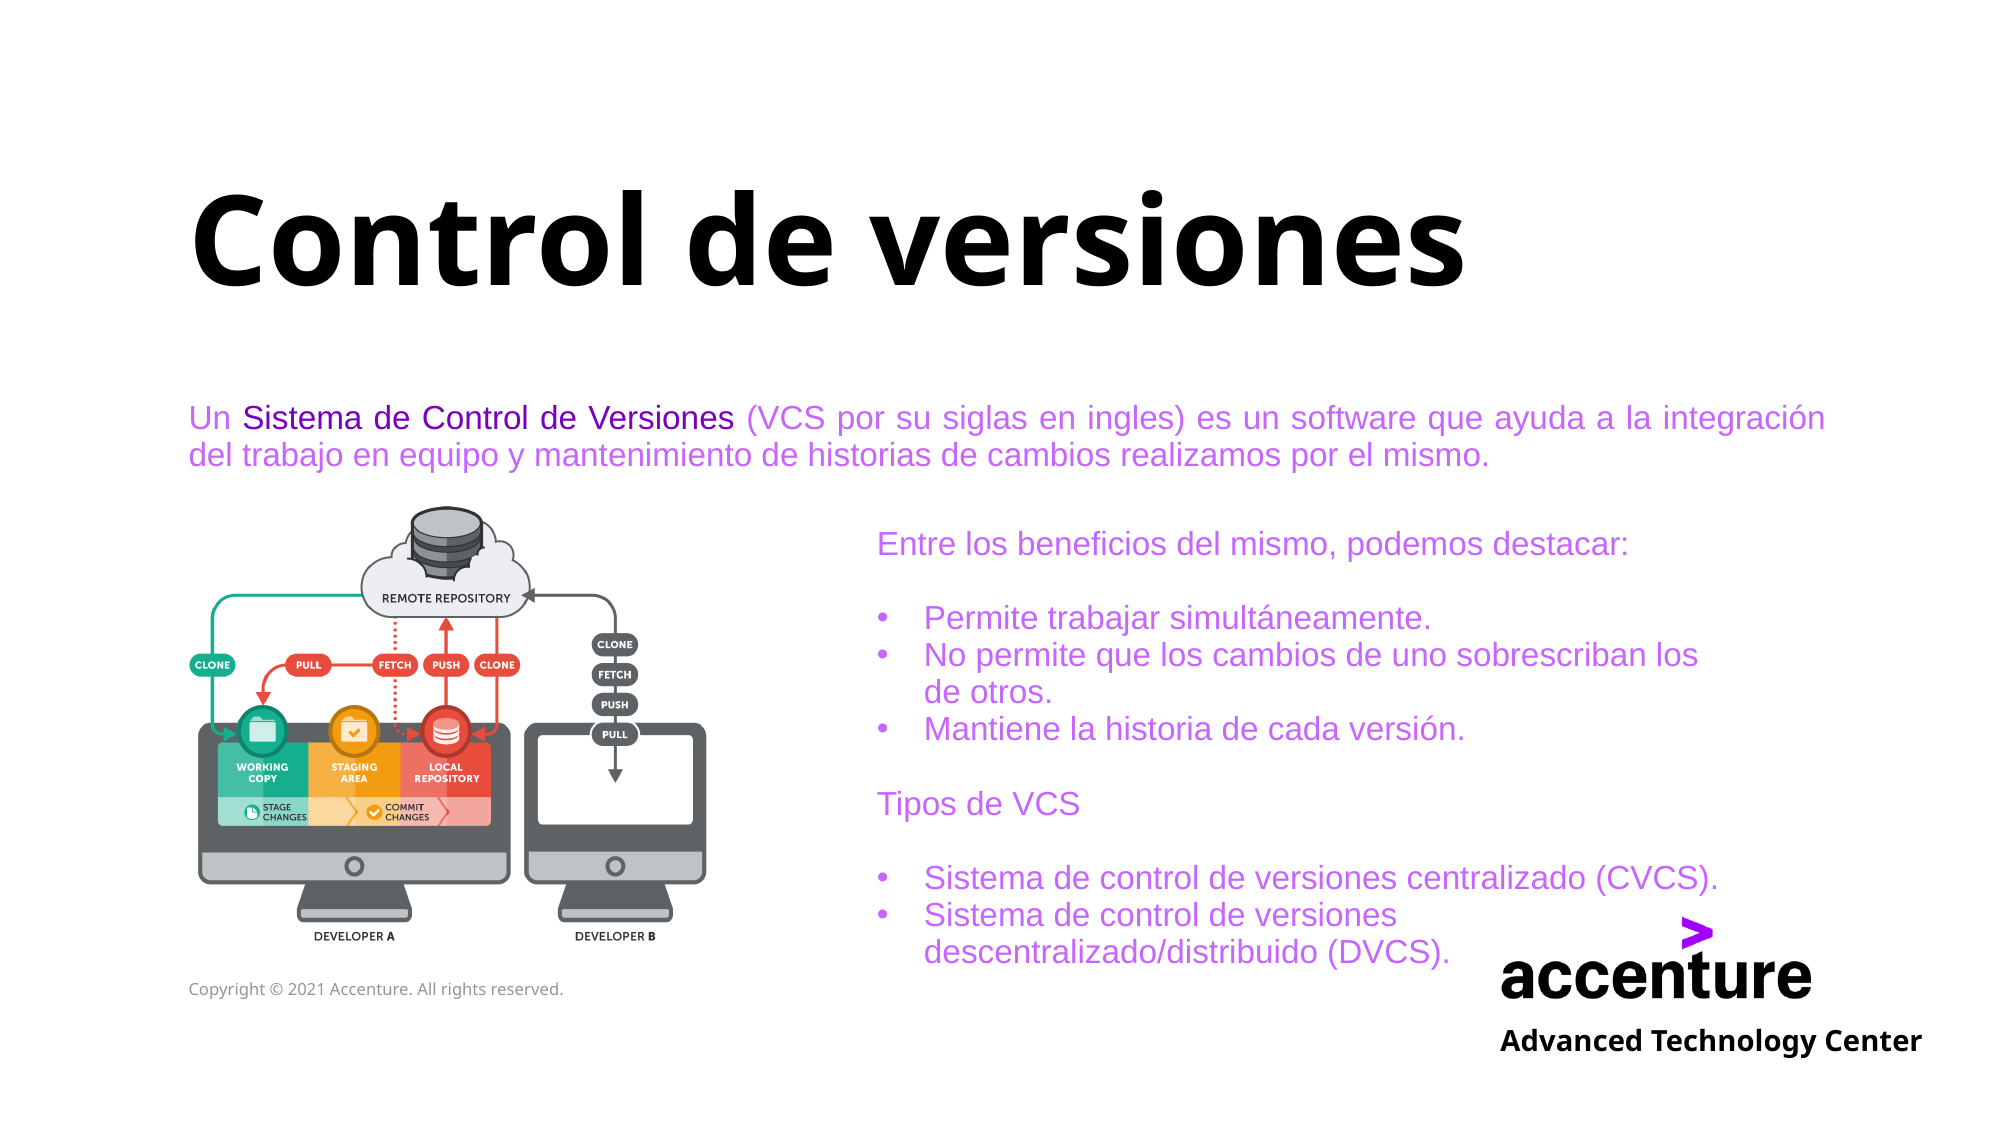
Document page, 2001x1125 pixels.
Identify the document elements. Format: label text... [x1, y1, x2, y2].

title Control de versiones [188, 30, 1501, 313]
text_box Entre los beneficios del mismo, podemos destacar: Permite trabajar simultáneamente. No permite que los cambios de uno sobrescriban los de otros. Mantiene la historia de cada versión. Tipos de VCS Sistema de control de versiones centralizado (CVCS). Sistema de control de versiones descentralizado/distribuido (DVCS). [876, 506, 1735, 1024]
picture [188, 506, 707, 944]
text_box Un Sistema de Control de Versiones (VCS por su siglas en ingles) es un software que ayuda a la integración del trabajo en equipo y mantenimiento de historias de cambios realizamos por el mismo. [188, 383, 1828, 487]
picture [1735, 916, 1811, 999]
